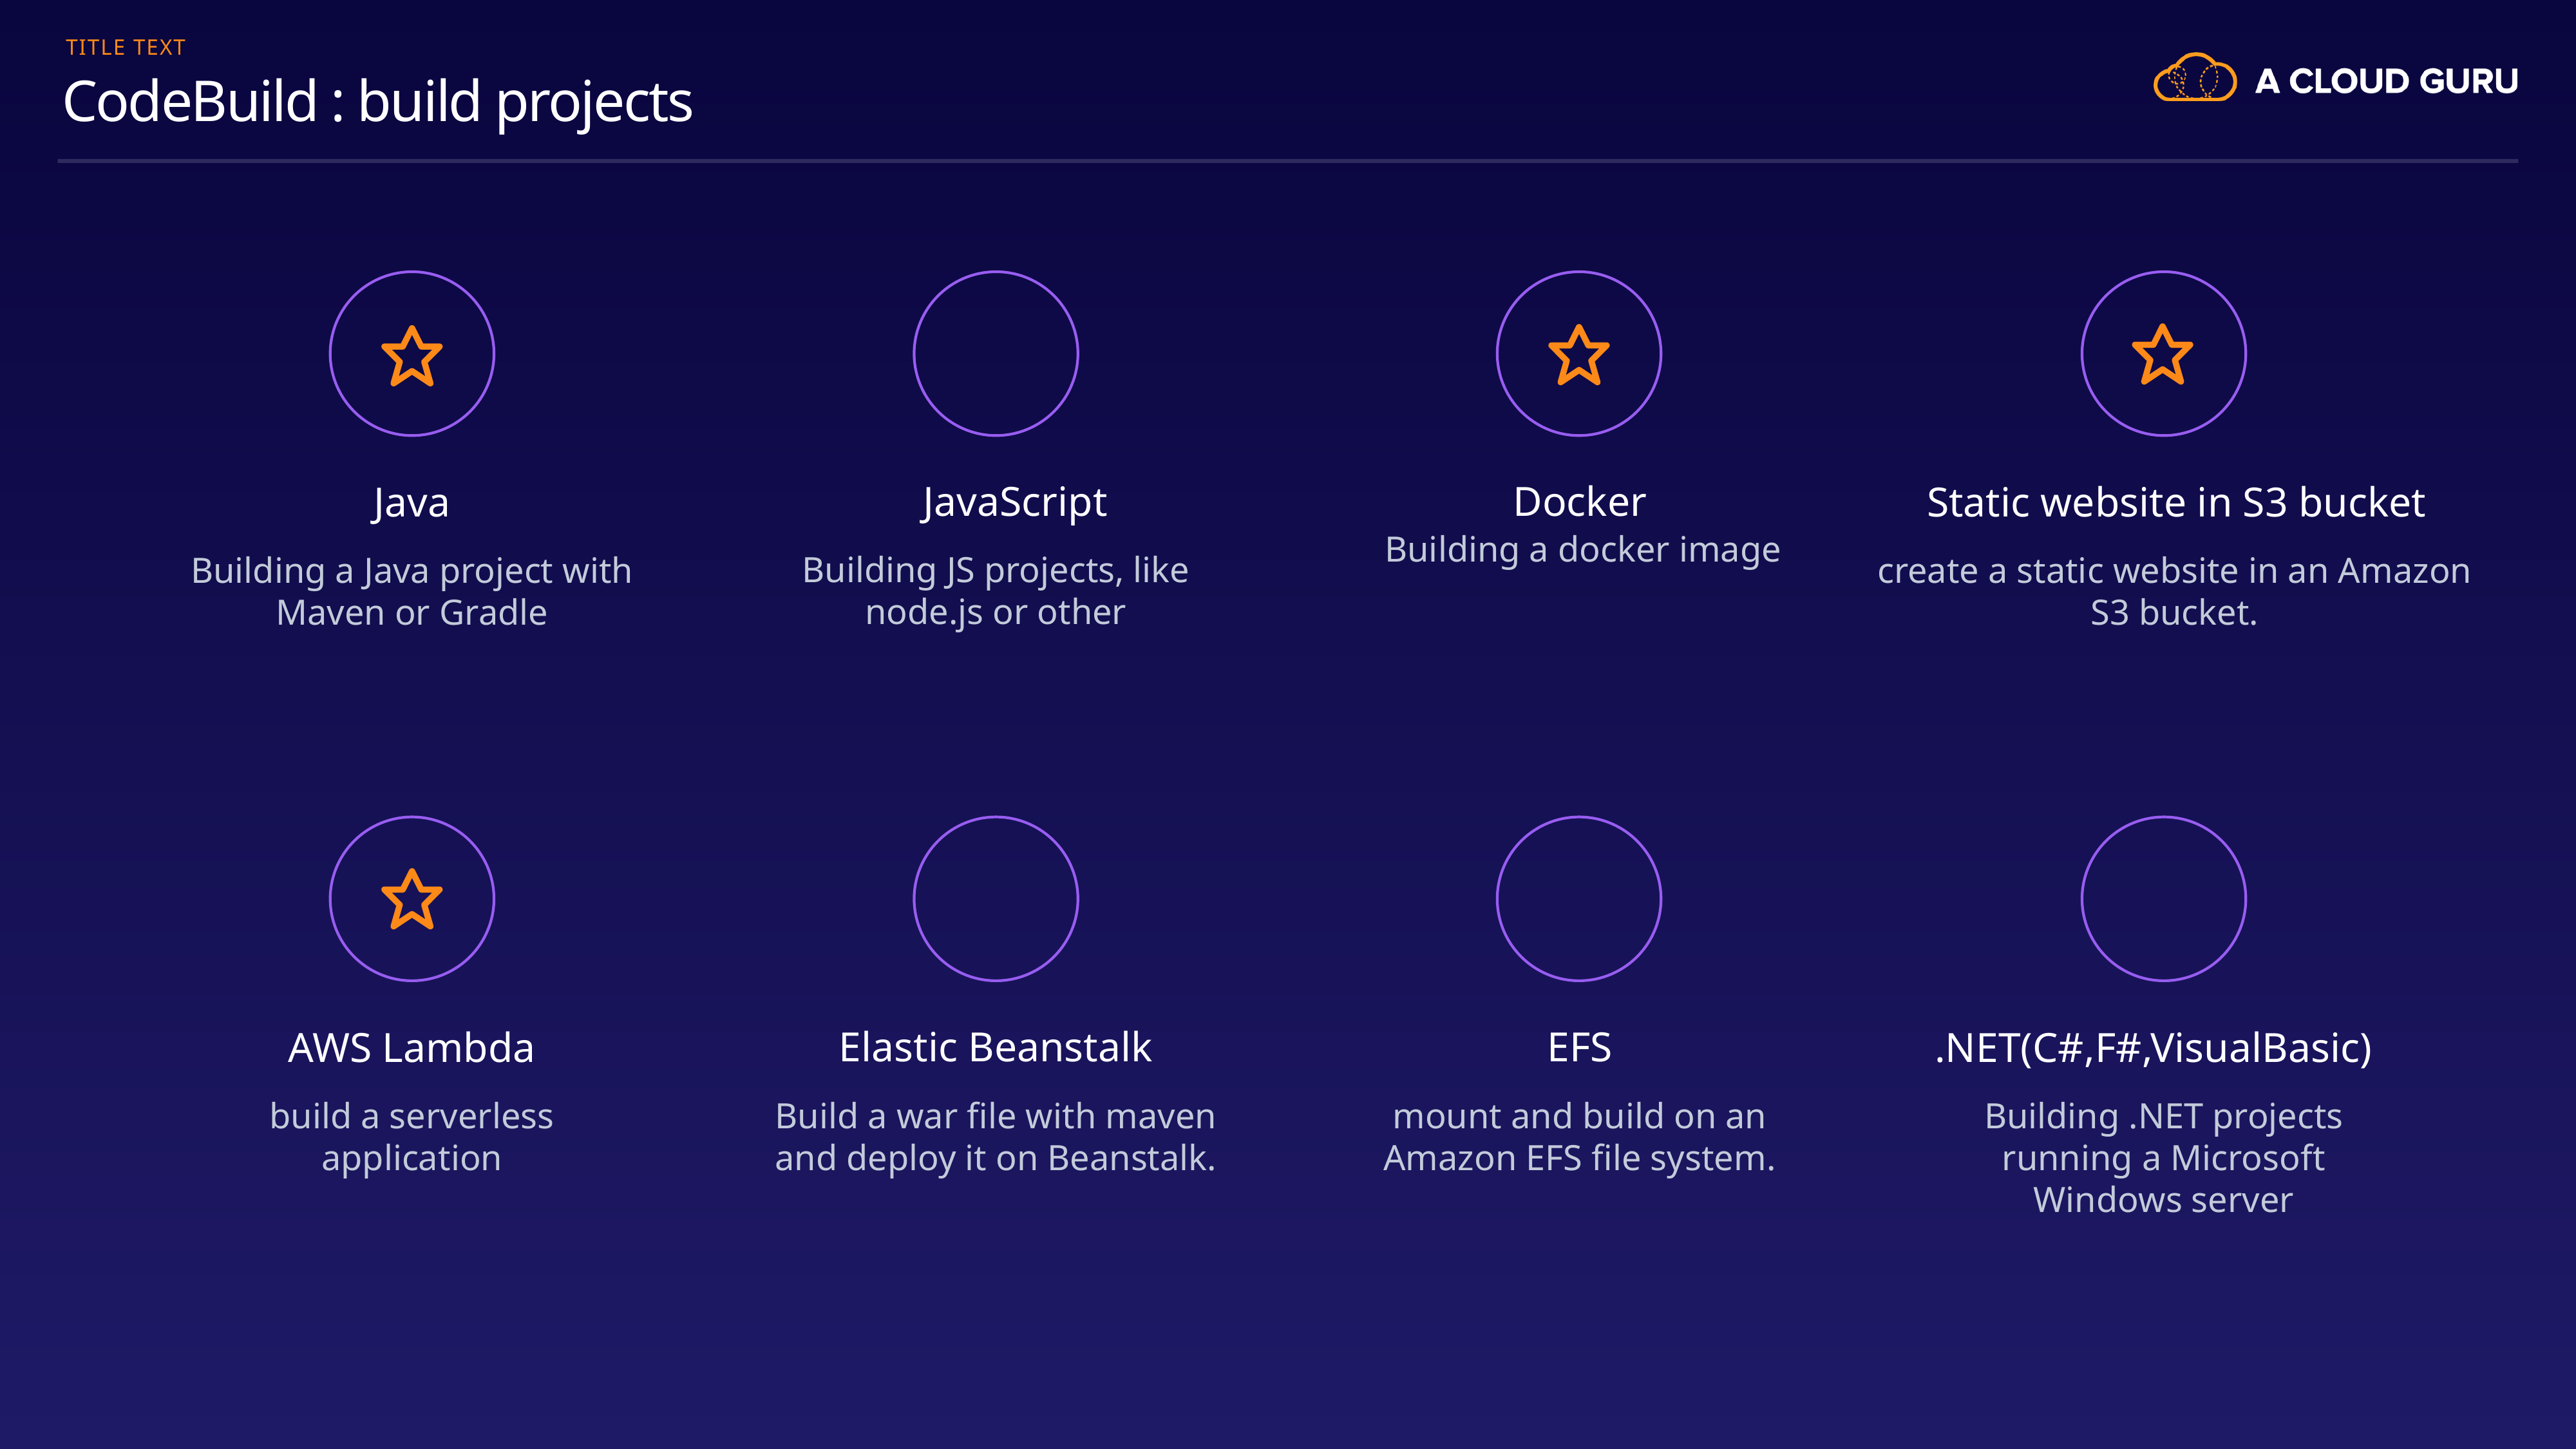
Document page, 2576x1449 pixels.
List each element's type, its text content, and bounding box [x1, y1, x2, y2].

text_box Build a war file with maven and deploy it on Beanstalk. [753, 1088, 1239, 1183]
text_box [1497, 271, 1662, 436]
text_box [330, 271, 495, 436]
text_box EFS [1354, 1016, 1806, 1075]
picture [2153, 52, 2517, 102]
text_box [381, 868, 443, 930]
text_box [330, 817, 495, 981]
text_box [914, 271, 1078, 436]
text_box AWS Lambda [186, 1016, 638, 1076]
text_box create a static website in an Amazon S3 bucket. [1869, 542, 2481, 638]
text_box [914, 817, 1078, 981]
text_box [1548, 324, 1610, 386]
text_box [1497, 817, 1662, 981]
text_box Elastic Beanstalk [770, 1016, 1222, 1075]
text_box Docker [1354, 470, 1806, 522]
text_box Building JS projects, like node.js or other [753, 542, 1239, 637]
text_box Building a Java project with Maven or Gradle [169, 542, 655, 638]
list CodeBuild : build projects [52, 59, 2107, 137]
text_box [2081, 271, 2246, 436]
text_box JavaScript [770, 470, 1260, 530]
text_box .NET(C#,F#,VisualBasic) [1899, 1016, 2409, 1076]
text_box build a serverless application [169, 1088, 655, 1183]
list Title Text [56, 28, 2111, 64]
text_box Static website in S3 bucket [1918, 471, 2436, 530]
text_box mount and build on an Amazon EFS file system. [1336, 1088, 1824, 1225]
text_box [381, 325, 443, 387]
text_box Building a docker image [1297, 522, 1870, 574]
text_box [2081, 817, 2246, 981]
text_box Building .NET projects running a Microsoft Windows server [1917, 1088, 2410, 1225]
text_box Java [186, 471, 638, 530]
text_box [2132, 323, 2193, 385]
